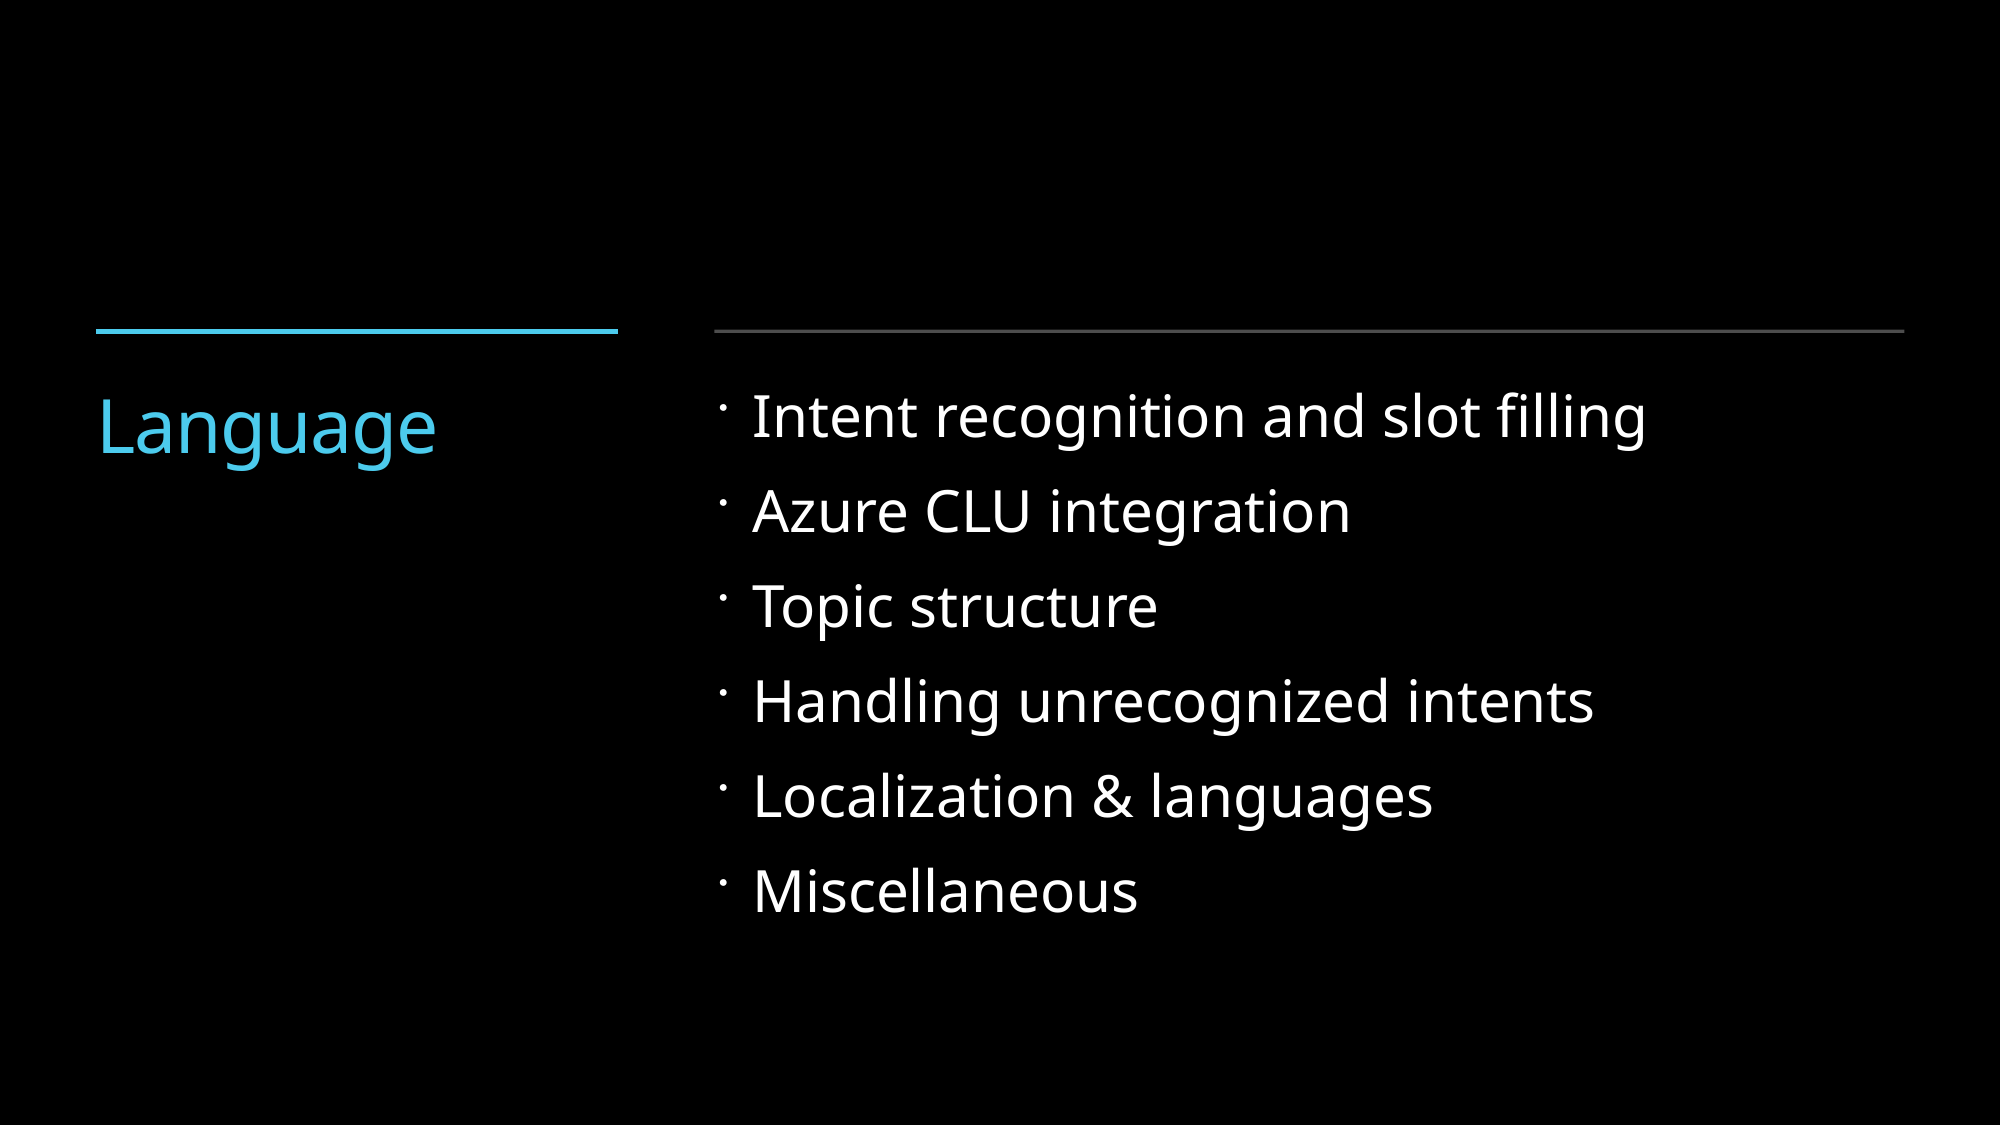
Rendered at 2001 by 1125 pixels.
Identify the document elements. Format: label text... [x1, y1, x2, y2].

list Intent recognition and slot filling Azure CLU integration Topic structure Handling unrecognized intents Localization & languages Miscellaneous [714, 378, 1905, 930]
title Language [96, 378, 618, 470]
